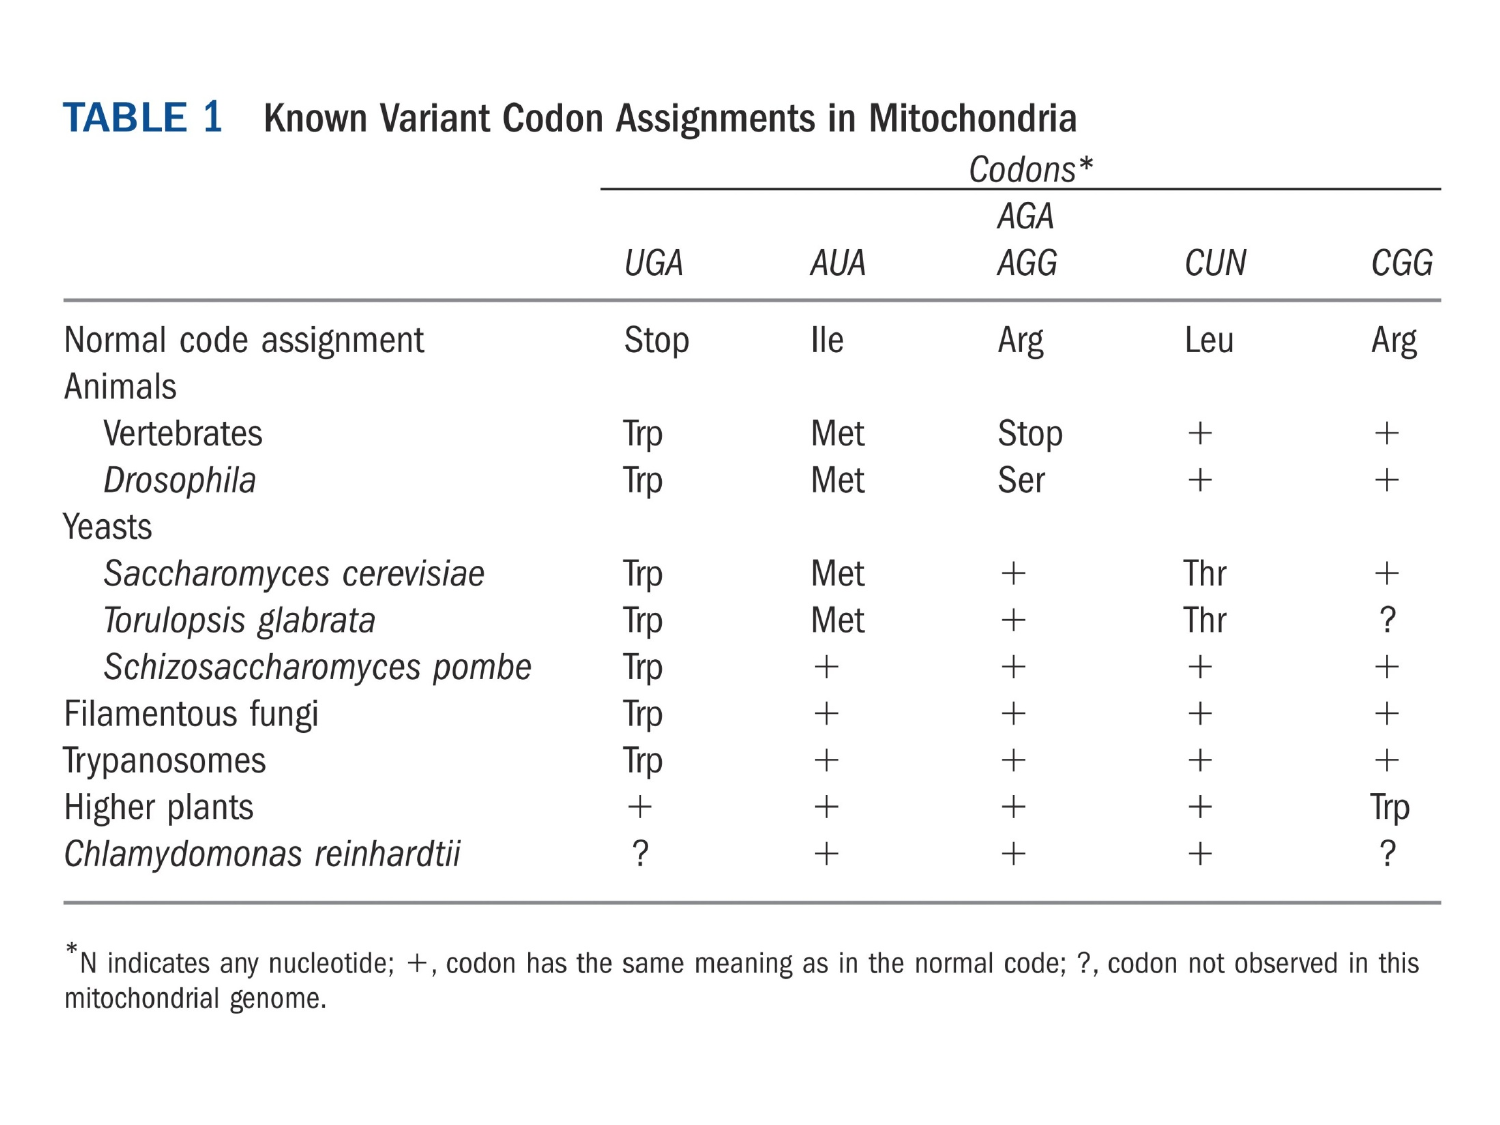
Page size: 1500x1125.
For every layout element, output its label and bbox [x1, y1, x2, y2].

picture [49, 89, 1451, 1036]
